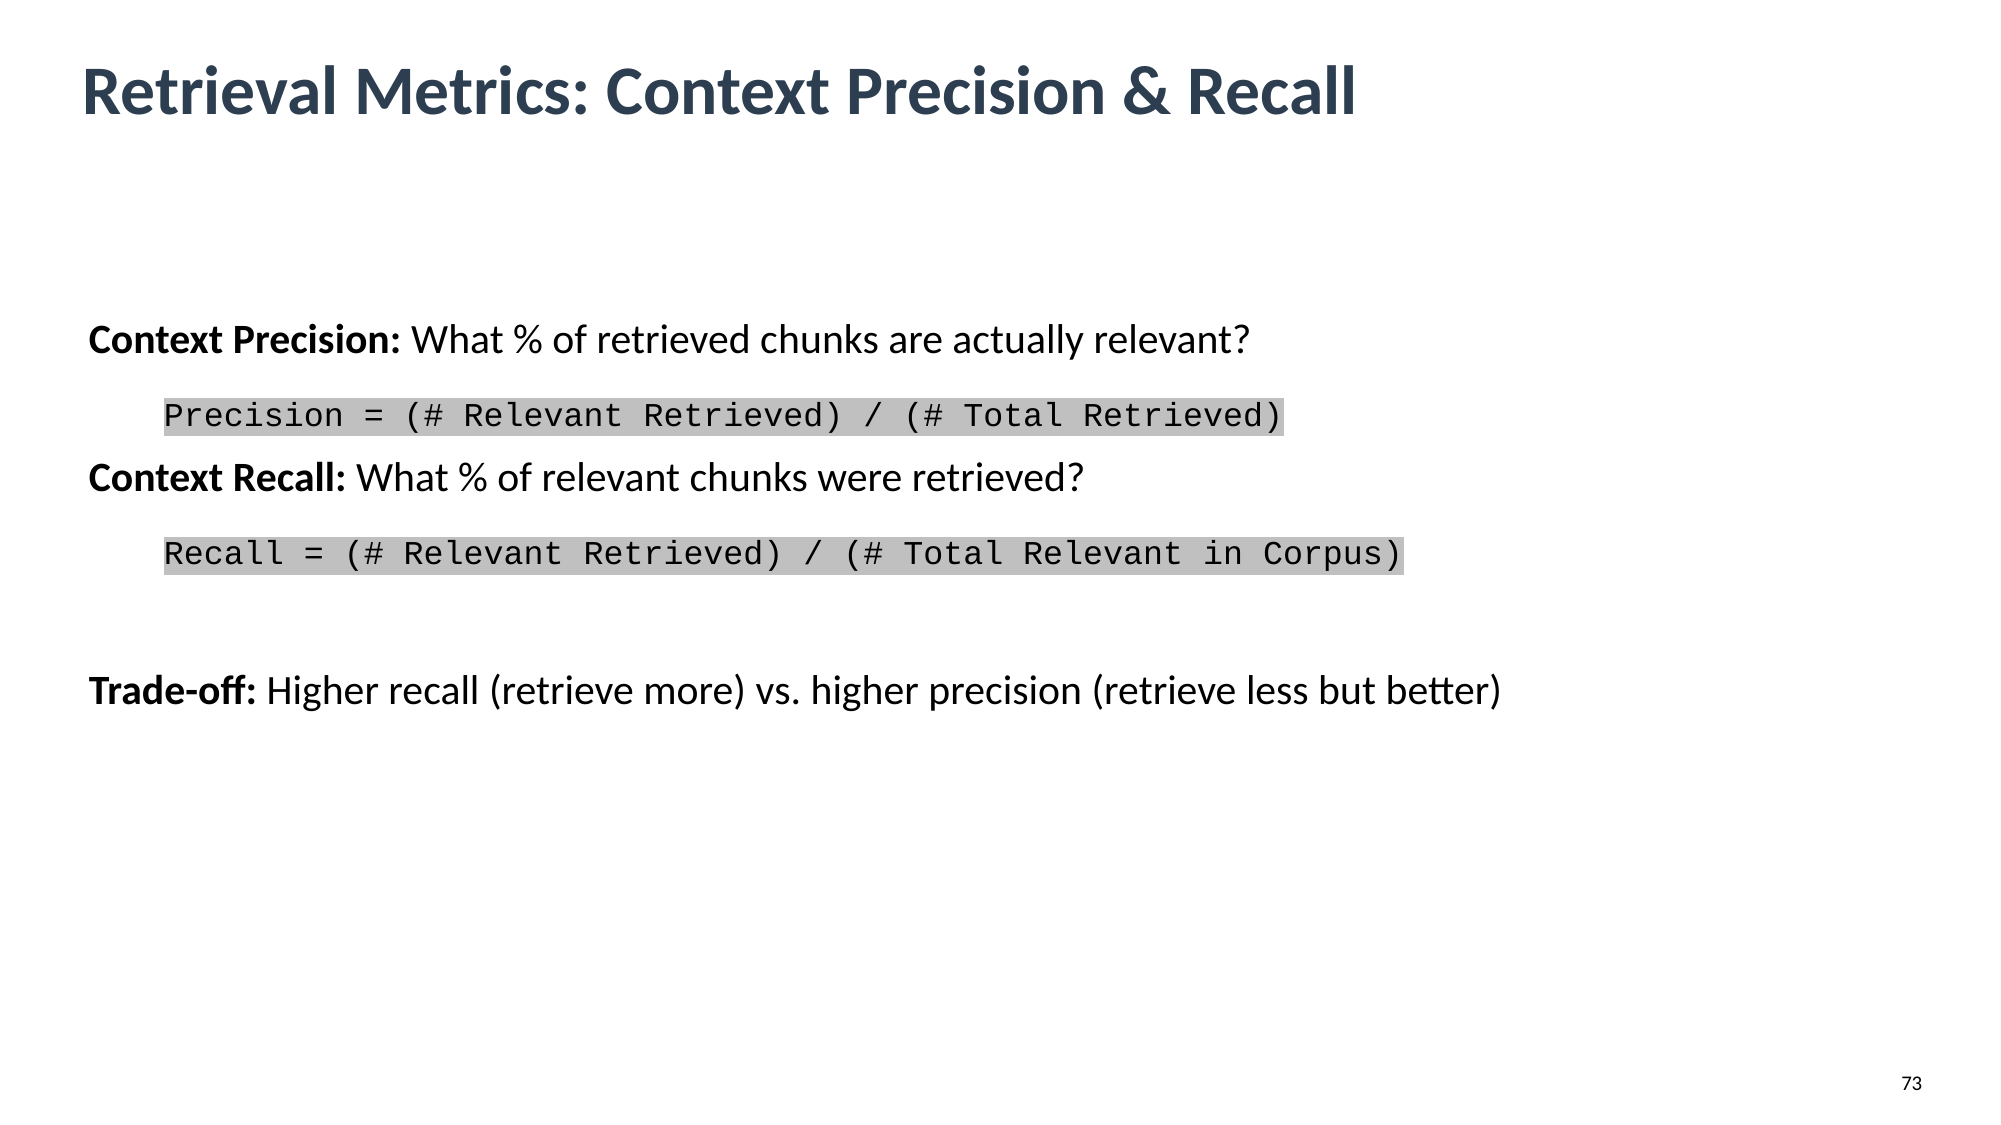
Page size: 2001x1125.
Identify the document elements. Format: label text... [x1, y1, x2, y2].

text_box Context Precision: What % of retrieved chunks are actually relevant? Precision = (# Relevant Retrieved) / (# Total Retrieved) Context Recall: What % of relevant chunks were retrieved? Recall = (# Relevant Retrieved) / (# Total Relevant in Corpus) Trade-off: Higher recall (retrieve more) vs. higher precision (retrieve less but better) [74, 304, 1710, 721]
text_box 73 [1886, 1062, 1937, 1103]
text_box Retrieval Metrics: Context Precision & Recall [67, 37, 1374, 136]
